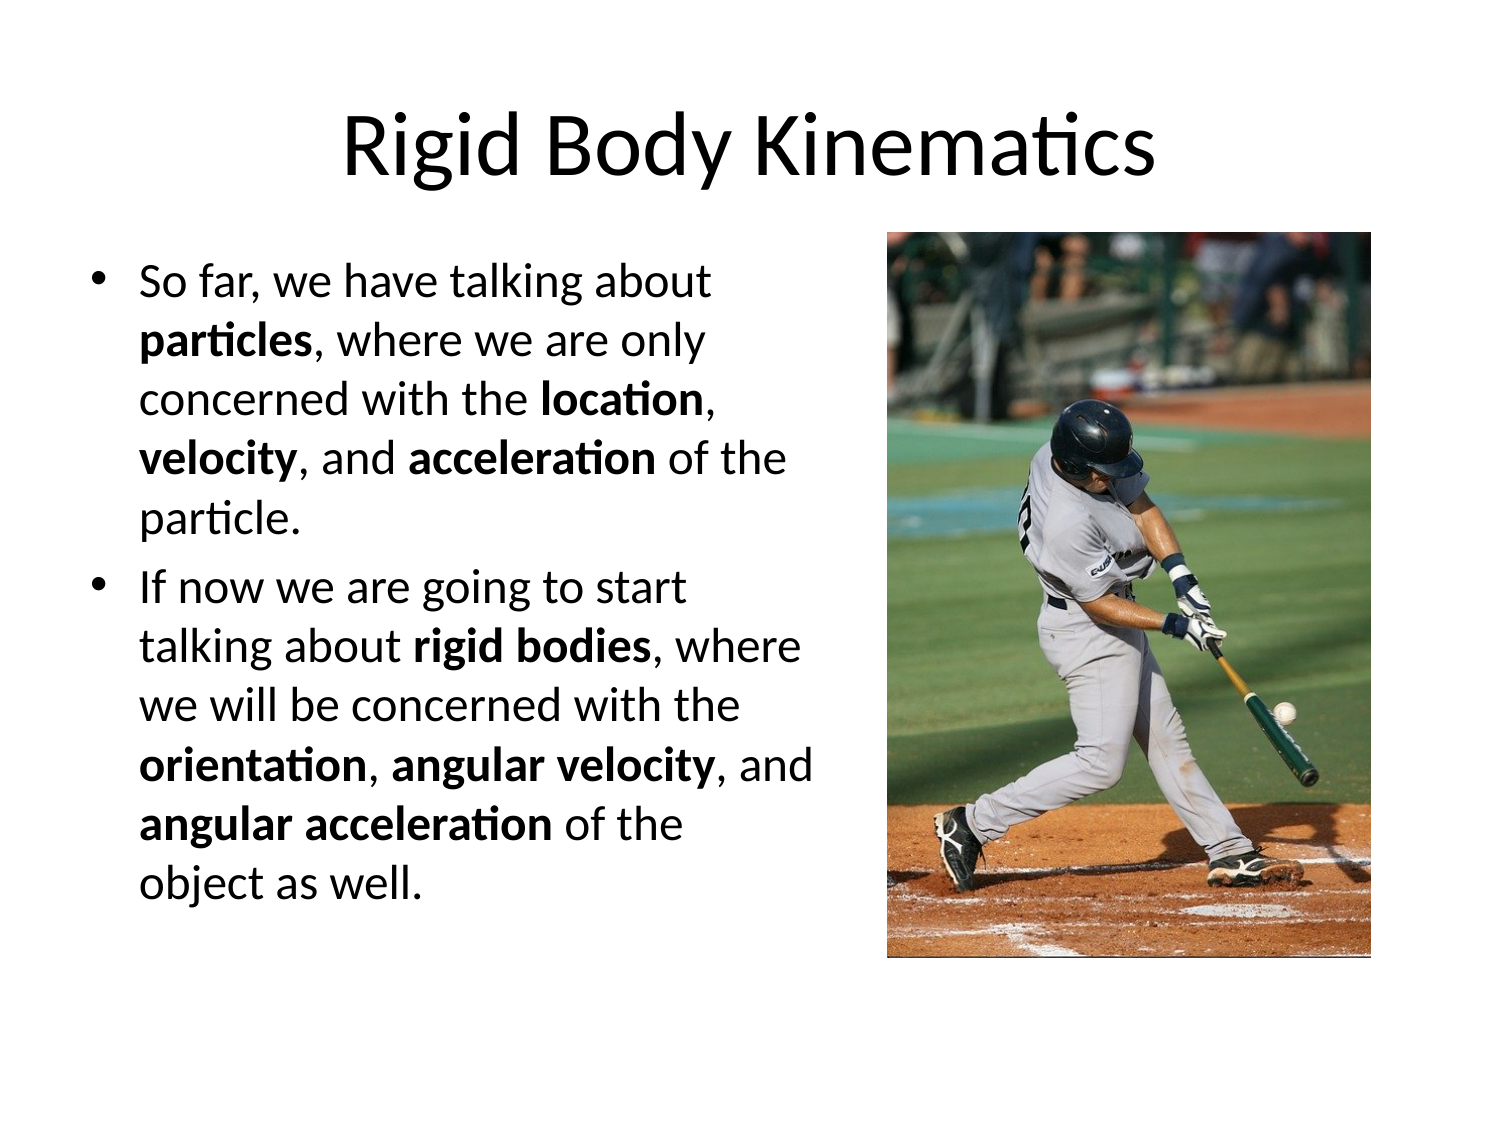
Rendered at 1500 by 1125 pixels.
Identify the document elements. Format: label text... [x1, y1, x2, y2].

title Rigid Body Kinematics [75, 45, 1425, 233]
list So far, we have talking about particles, where we are only concerned with the location, velocity, and acceleration of the particle. If now we are going to start talking about rigid bodies, where we will be concerned with the orientation, angular velocity, and angular acceleration of the object as well. [75, 240, 834, 958]
picture [887, 232, 1371, 958]
